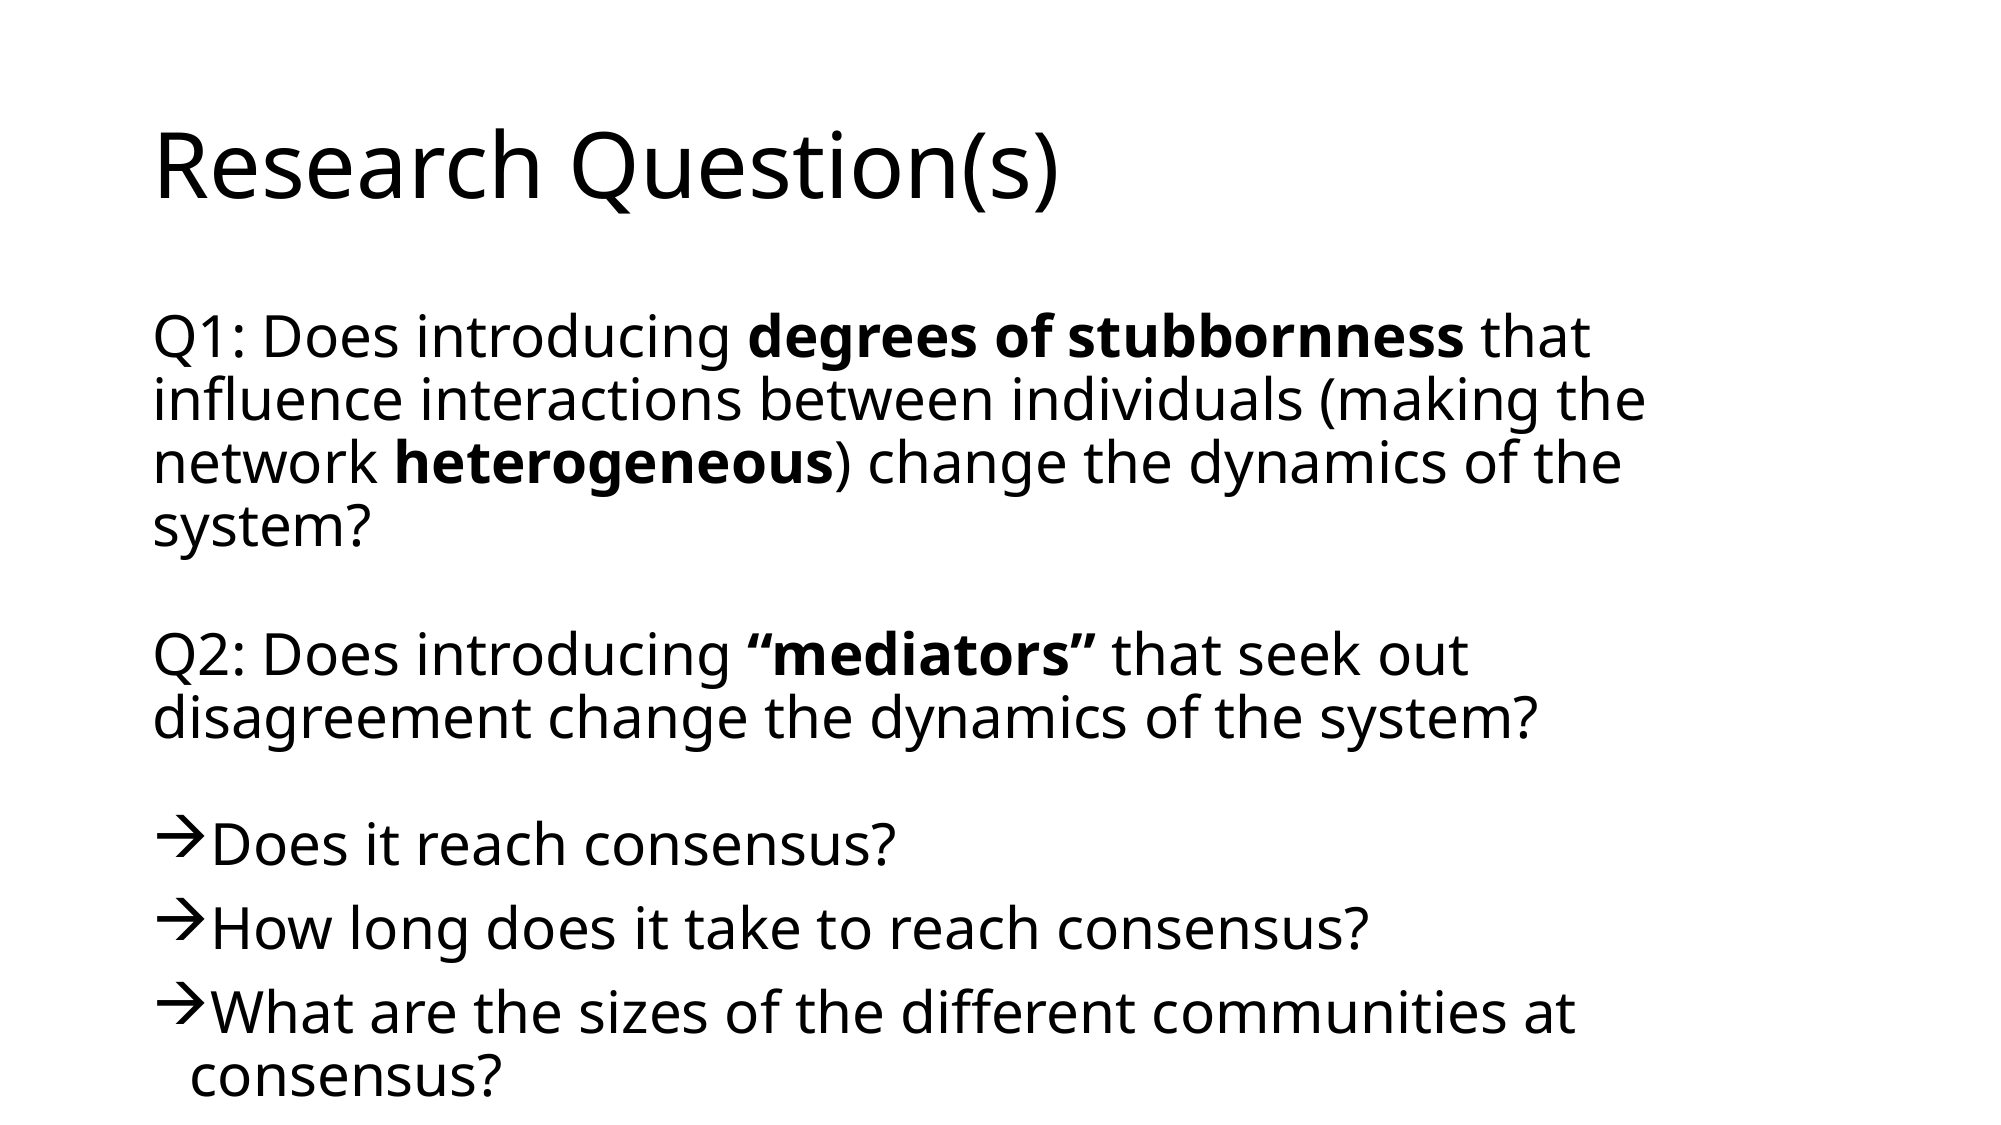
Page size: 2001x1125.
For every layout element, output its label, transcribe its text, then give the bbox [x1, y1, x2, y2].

title Research Question(s) [137, 59, 1863, 278]
list Q1: Does introducing degrees of stubbornness that influence interactions between individuals (making the network heterogeneous) change the dynamics of the system? Q2: Does introducing “mediators” that seek out disagreement change the dynamics of the system? Does it reach consensus? How long does it take to reach consensus? What are the sizes of the different communities at consensus? [137, 299, 1863, 1014]
